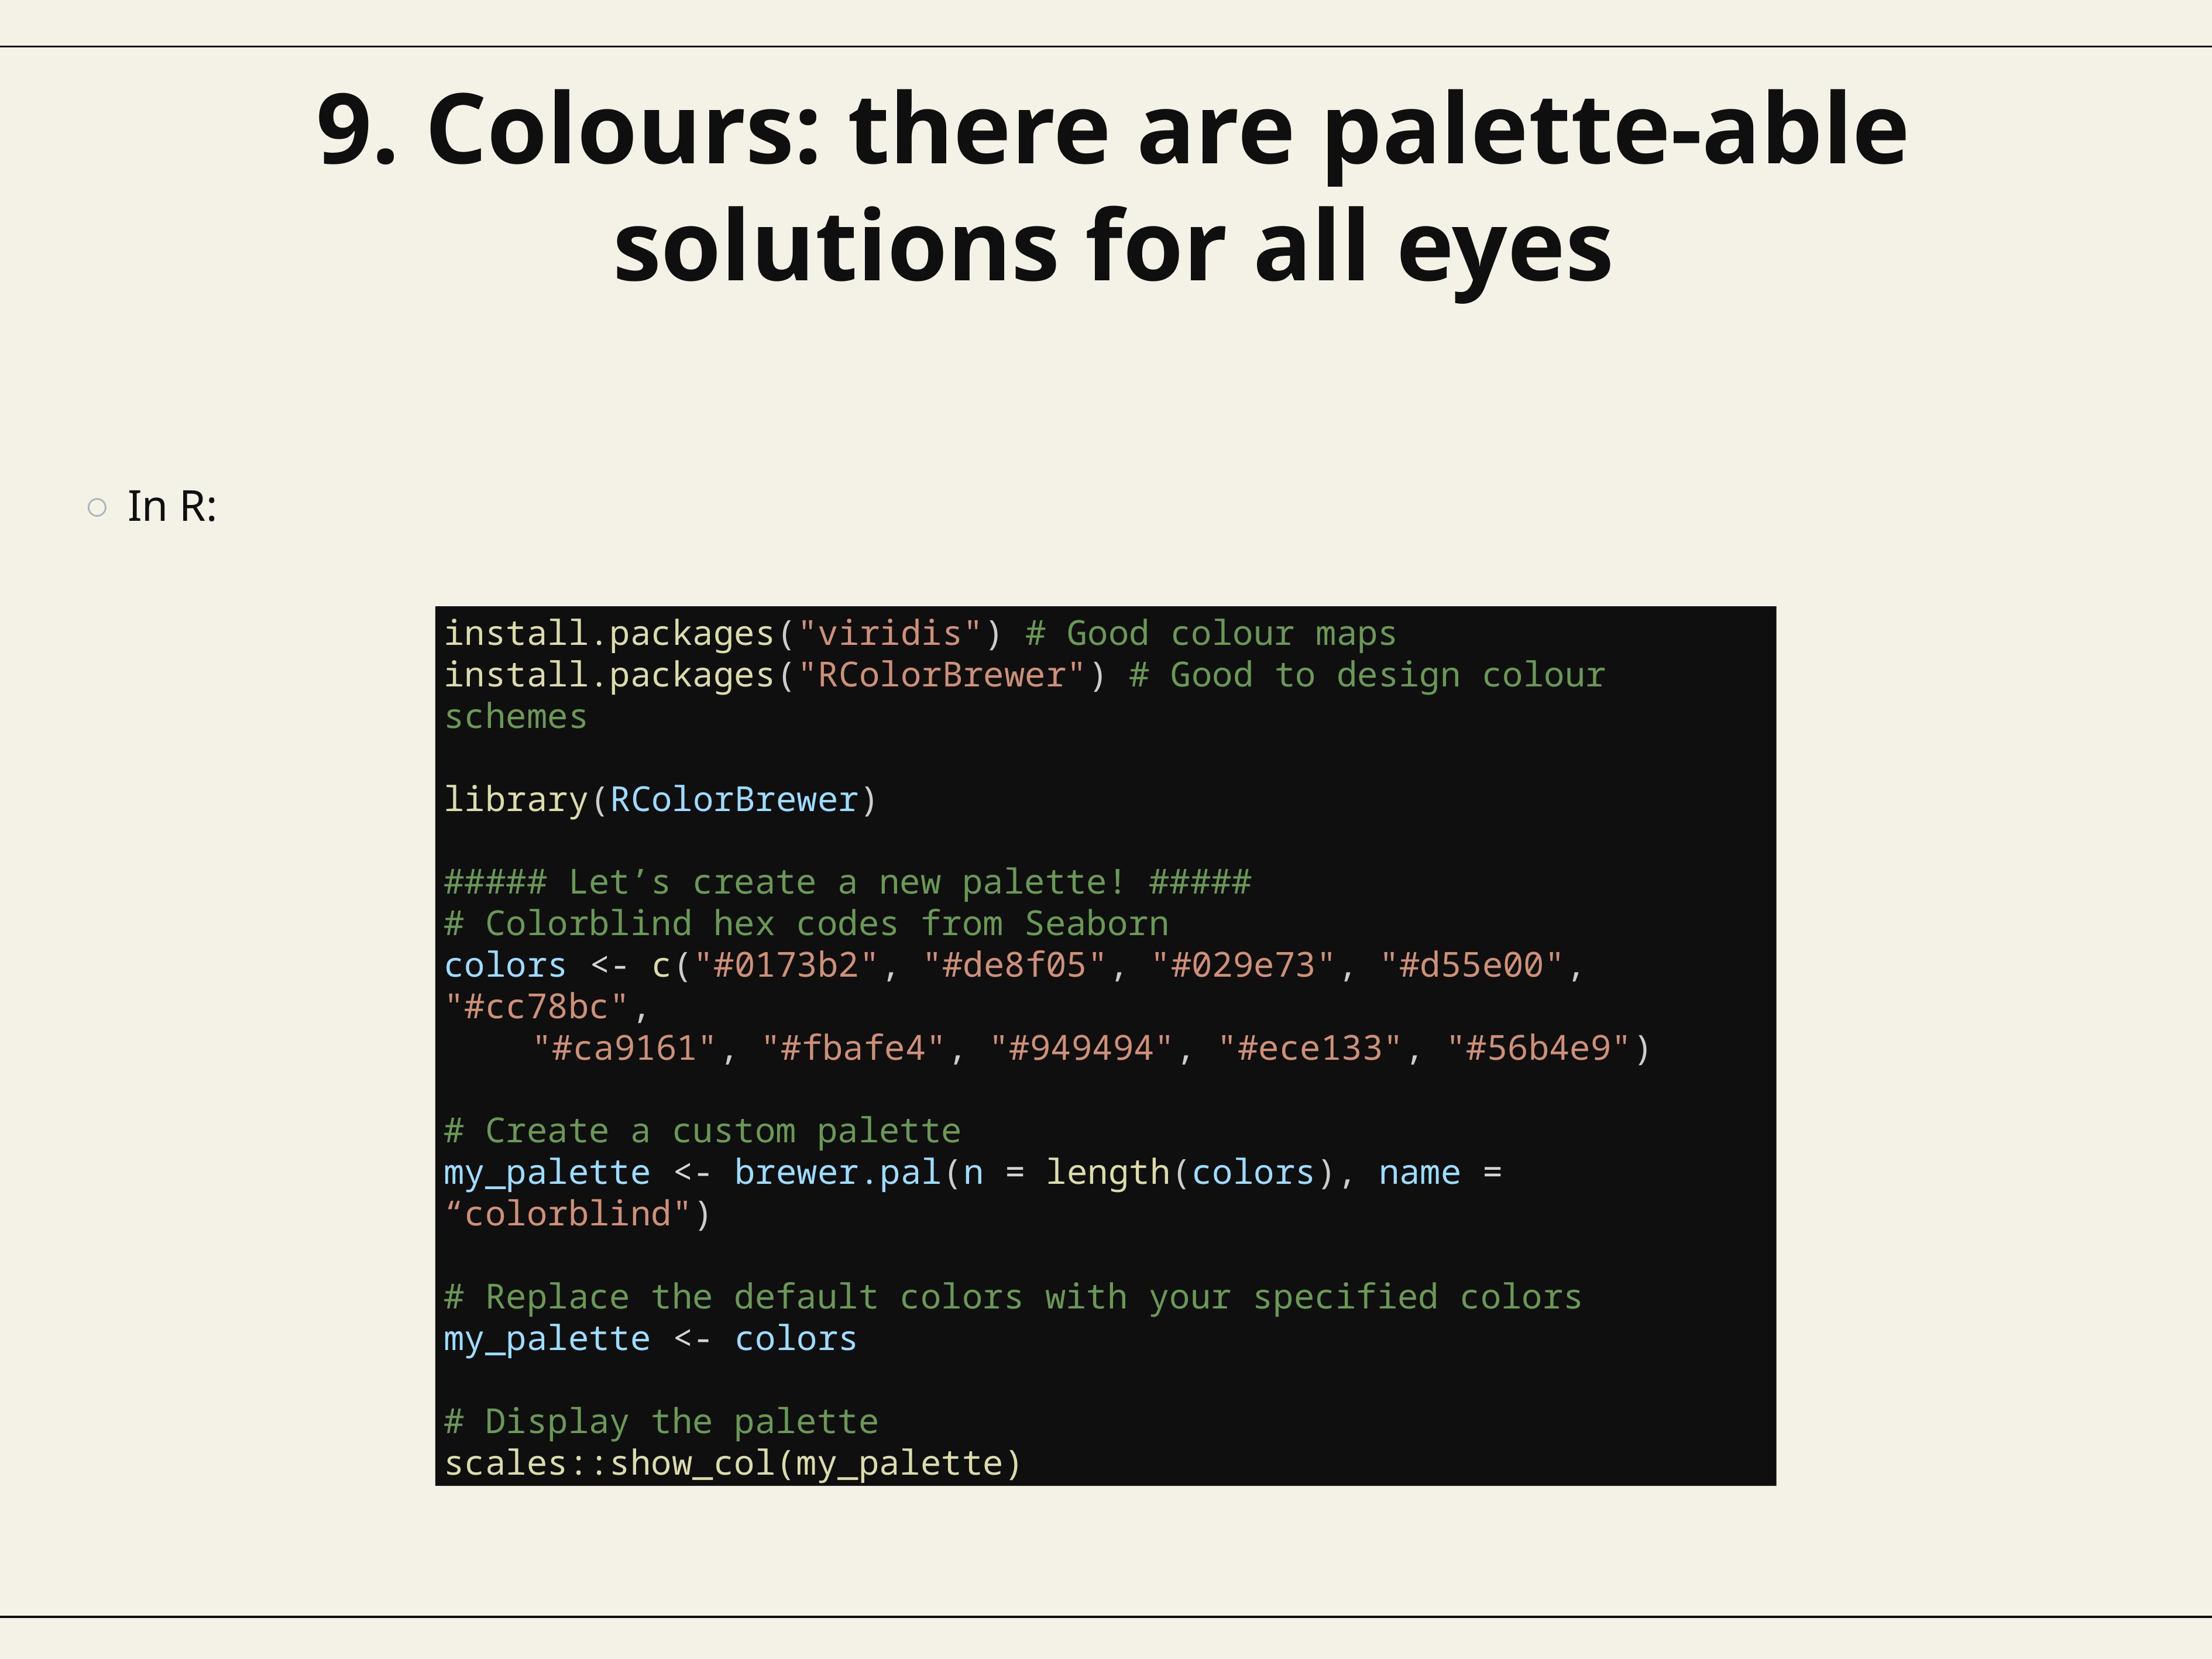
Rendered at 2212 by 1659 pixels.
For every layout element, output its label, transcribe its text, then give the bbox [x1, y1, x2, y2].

text_box install.packages("viridis") # Good colour maps install.packages("RColorBrewer") # Good to design colour schemes library(RColorBrewer) ##### Let’s create a new palette! ##### # Colorblind hex codes from Seaborn colors <- c("#0173b2", "#de8f05", "#029e73", "#d55e00", "#cc78bc", "#ca9161", "#fbafe4", "#949494", "#ece133", "#56b4e9") # Create a custom palette my_palette <- brewer.pal(n = length(colors), name = “colorblind") # Replace the default colors with your specified colors my_palette <- colors # Display the palette scales::show_col(my_palette) [435, 606, 1777, 1486]
title 9. Colours: there are palette-able solutions for all eyes [59, 41, 2168, 226]
list In R: [59, 454, 2182, 1231]
